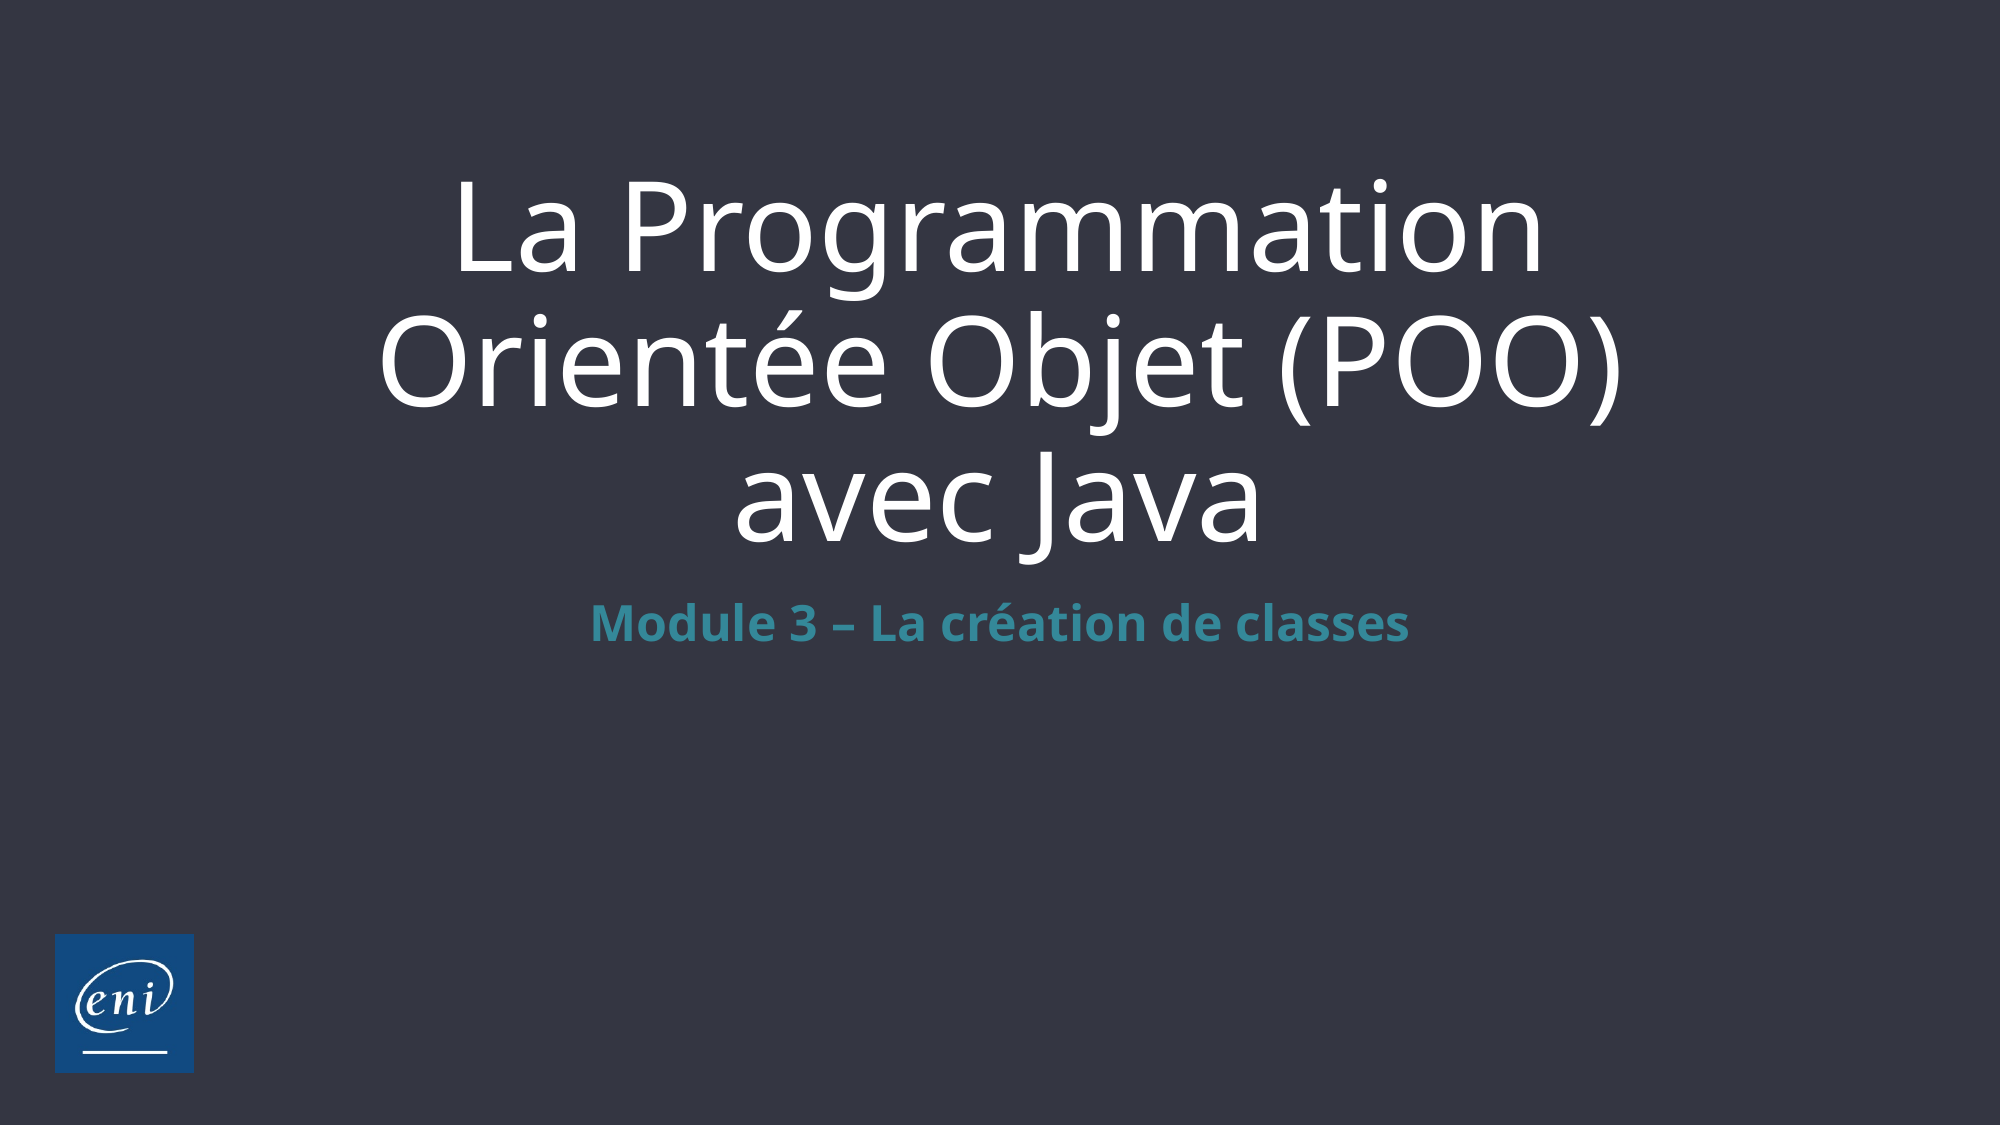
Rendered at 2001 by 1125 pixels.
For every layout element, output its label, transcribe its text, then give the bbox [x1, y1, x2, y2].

title La Programmation Orientée Objet (POO) avec Java [249, 184, 1750, 576]
subtitle Module 3 – La création de classes [249, 590, 1750, 863]
picture [55, 934, 194, 1073]
